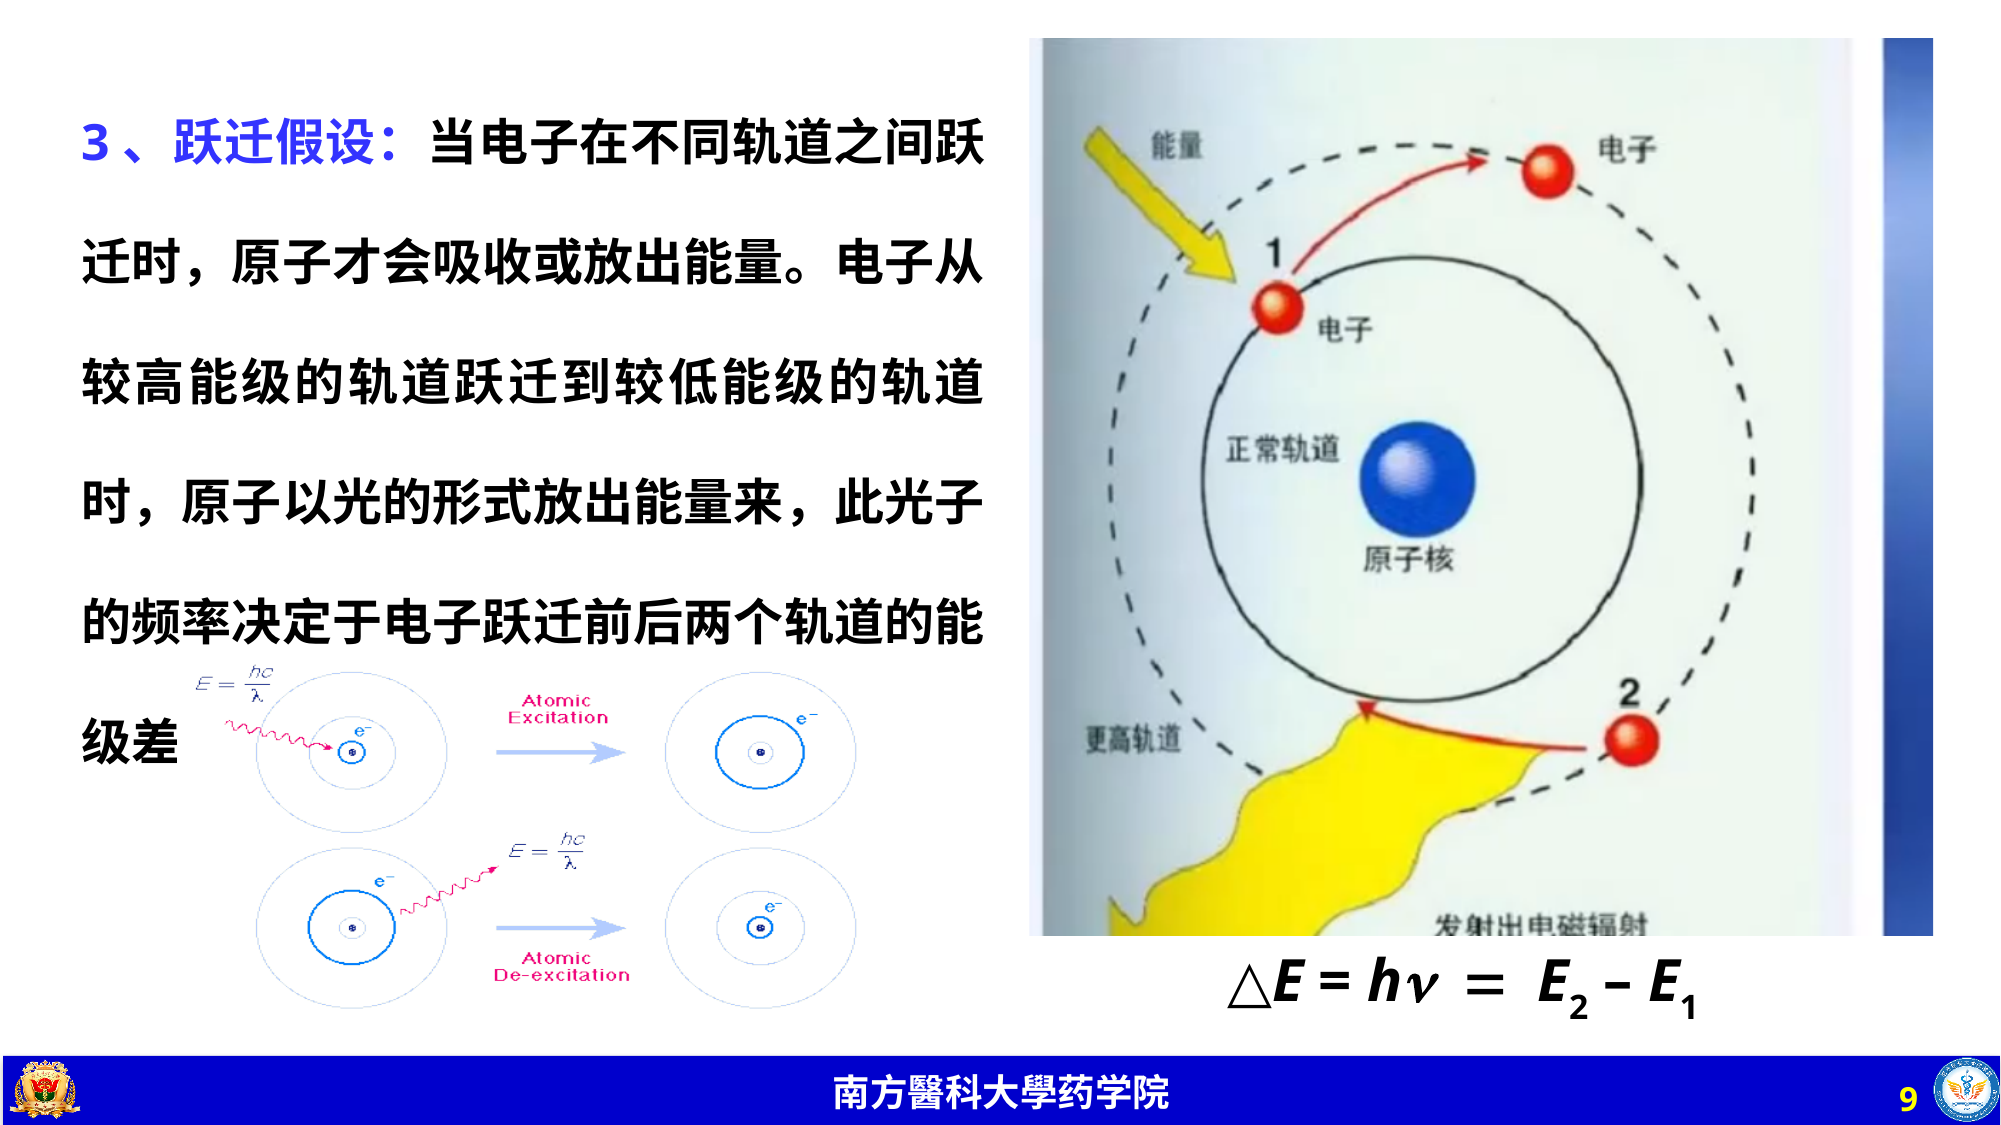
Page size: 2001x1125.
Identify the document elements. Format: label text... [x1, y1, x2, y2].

text_box △E = hn = E2 – E1 [1212, 945, 1849, 1034]
picture [176, 649, 891, 1022]
picture [1028, 38, 1934, 937]
picture [1934, 1057, 2000, 1122]
slide_number 9 [1466, 1055, 1934, 1125]
picture [3, 1057, 86, 1120]
text_box 3、跃迁假设：当电子在不同轨道之间跃迁时，原子才会吸收或放出能量。电子从较高能级的轨道跃迁到较低能级的轨道时，原子以光的形式放出能量来，此光子的频率决定于电子跃迁前后两个轨道的能级差。 [66, 42, 1000, 778]
